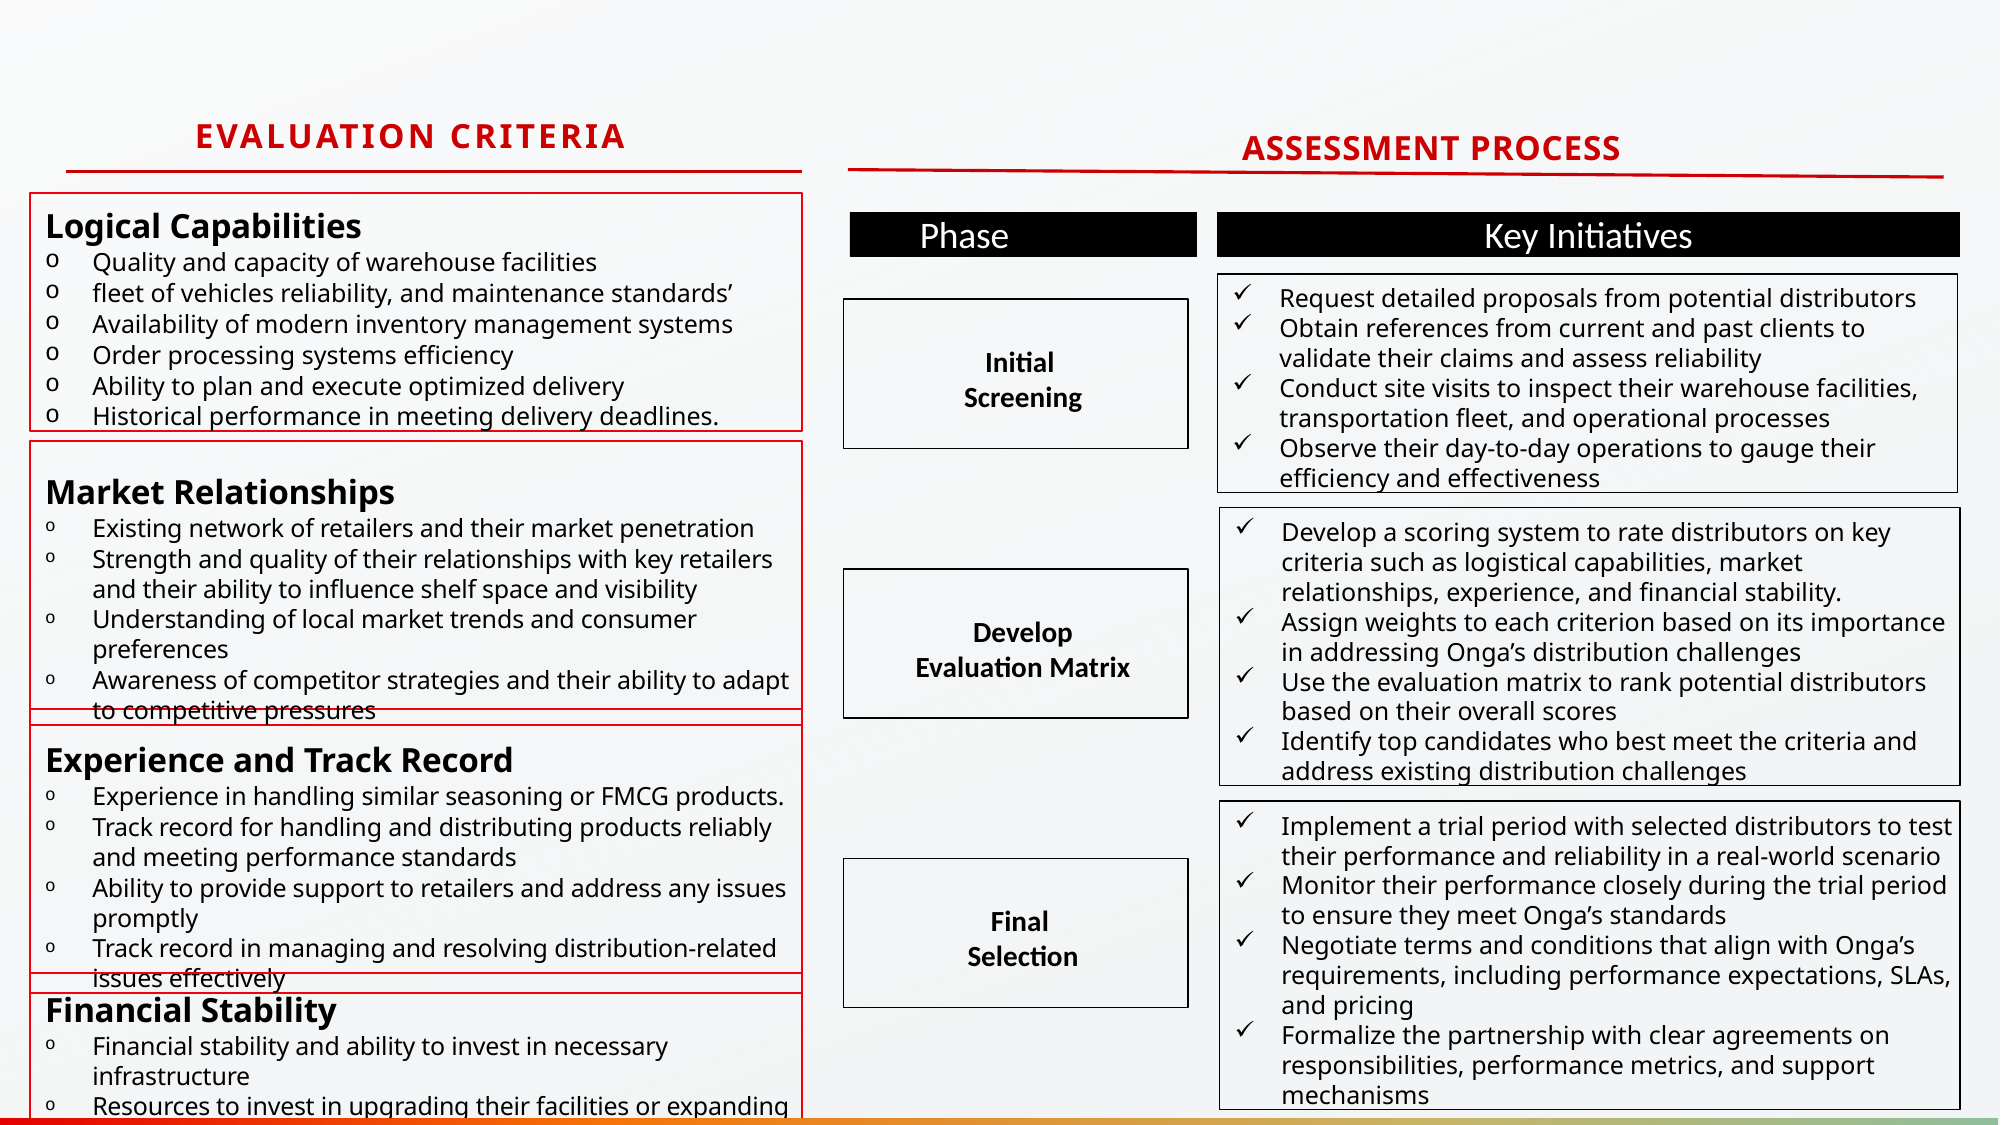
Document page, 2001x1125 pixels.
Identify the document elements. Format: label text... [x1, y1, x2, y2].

text_box Logical Capabilities Quality and capacity of warehouse facilities fleet of vehicles reliability, and maintenance standards’ Availability of modern inventory management systems Order processing systems efficiency Ability to plan and execute optimized delivery Historical performance in meeting delivery deadlines. [30, 193, 803, 431]
text_box Develop a scoring system to rate distributors on key criteria such as logistical capabilities, market relationships, experience, and financial stability. Assign weights to each criterion based on its importance in addressing Onga’s distribution challenges Use the evaluation matrix to rank potential distributors based on their overall scores Identify top candidates who best meet the criteria and address existing distribution challenges [1219, 507, 1960, 786]
text_box Implement a trial period with selected distributors to test their performance and reliability in a real-world scenario Monitor their performance closely during the trial period to ensure they meet Onga’s standards Negotiate terms and conditions that align with Onga’s requirements, including performance expectations, SLAs, and pricing Formalize the partnership with clear agreements on responsibilities, performance metrics, and support mechanisms [1219, 801, 1960, 1110]
text_box Market Relationships Existing network of retailers and their market penetration Strength and quality of their relationships with key retailers and their ability to influence shelf space and visibility Understanding of local market trends and consumer preferences Awareness of competitor strategies and their ability to adapt to competitive pressures [30, 441, 803, 725]
text_box Develop Evaluation Matrix [843, 568, 1188, 718]
text_box Financial Stability Financial stability and ability to invest in necessary infrastructure Resources to invest in upgrading their facilities or expanding their operations if needed [30, 973, 803, 1118]
text_box Phase [849, 212, 1197, 257]
text_box Initial Screening [843, 299, 1188, 449]
text_box [0, 0, 2000, 1125]
text_box Key Initiatives [1217, 212, 1960, 257]
text_box Experience and Track Record Experience in handling similar seasoning or FMCG products. Track record for handling and distributing products reliably and meeting performance standards Ability to provide support to retailers and address any issues promptly Track record in managing and resolving distribution-related issues effectively [30, 725, 803, 973]
text_box EVALUATION CRITERIA [192, 112, 668, 155]
picture [0, 1118, 1998, 1125]
text_box ASSESSMENT PROCESS [1239, 125, 1755, 167]
text_box Request detailed proposals from potential distributors Obtain references from current and past clients to validate their claims and assess reliability Conduct site visits to inspect their warehouse facilities, transportation fleet, and operational processes Observe their day-to-day operations to gauge their efficiency and effectiveness [1217, 273, 1958, 493]
text_box Final Selection [843, 858, 1188, 1008]
